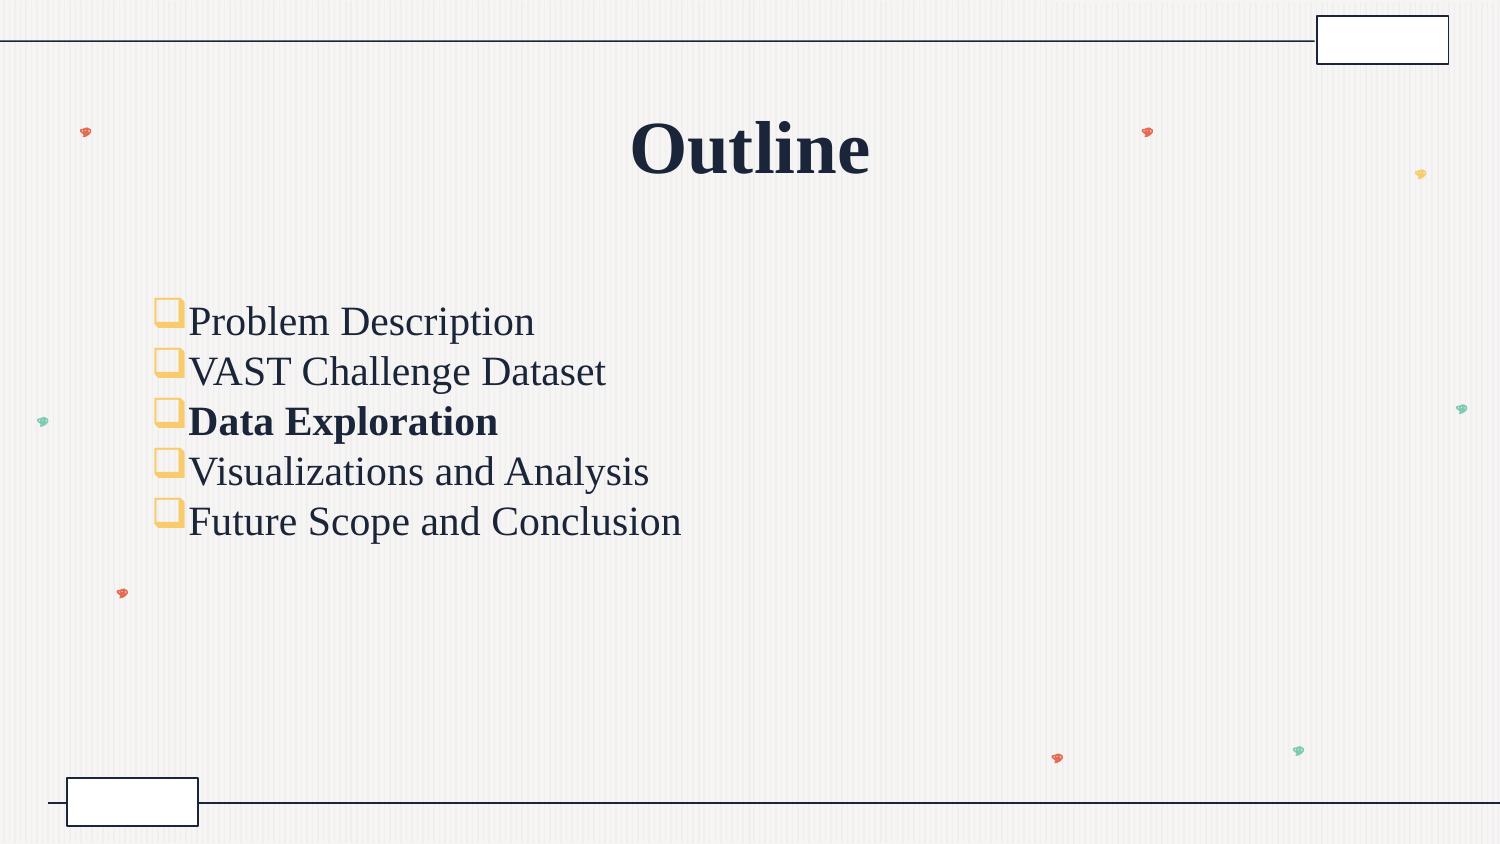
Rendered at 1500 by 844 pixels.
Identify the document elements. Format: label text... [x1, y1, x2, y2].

text_box [1293, 746, 1304, 756]
subtitle Problem Description VAST Challenge Dataset Data Exploration Visualizations and Analysis Future Scope and Conclusion [117, 278, 1383, 566]
text_box [1317, 15, 1449, 64]
text_box [1142, 128, 1153, 137]
text_box [66, 778, 199, 827]
title Outline [117, 83, 1383, 180]
text_box [117, 589, 128, 598]
